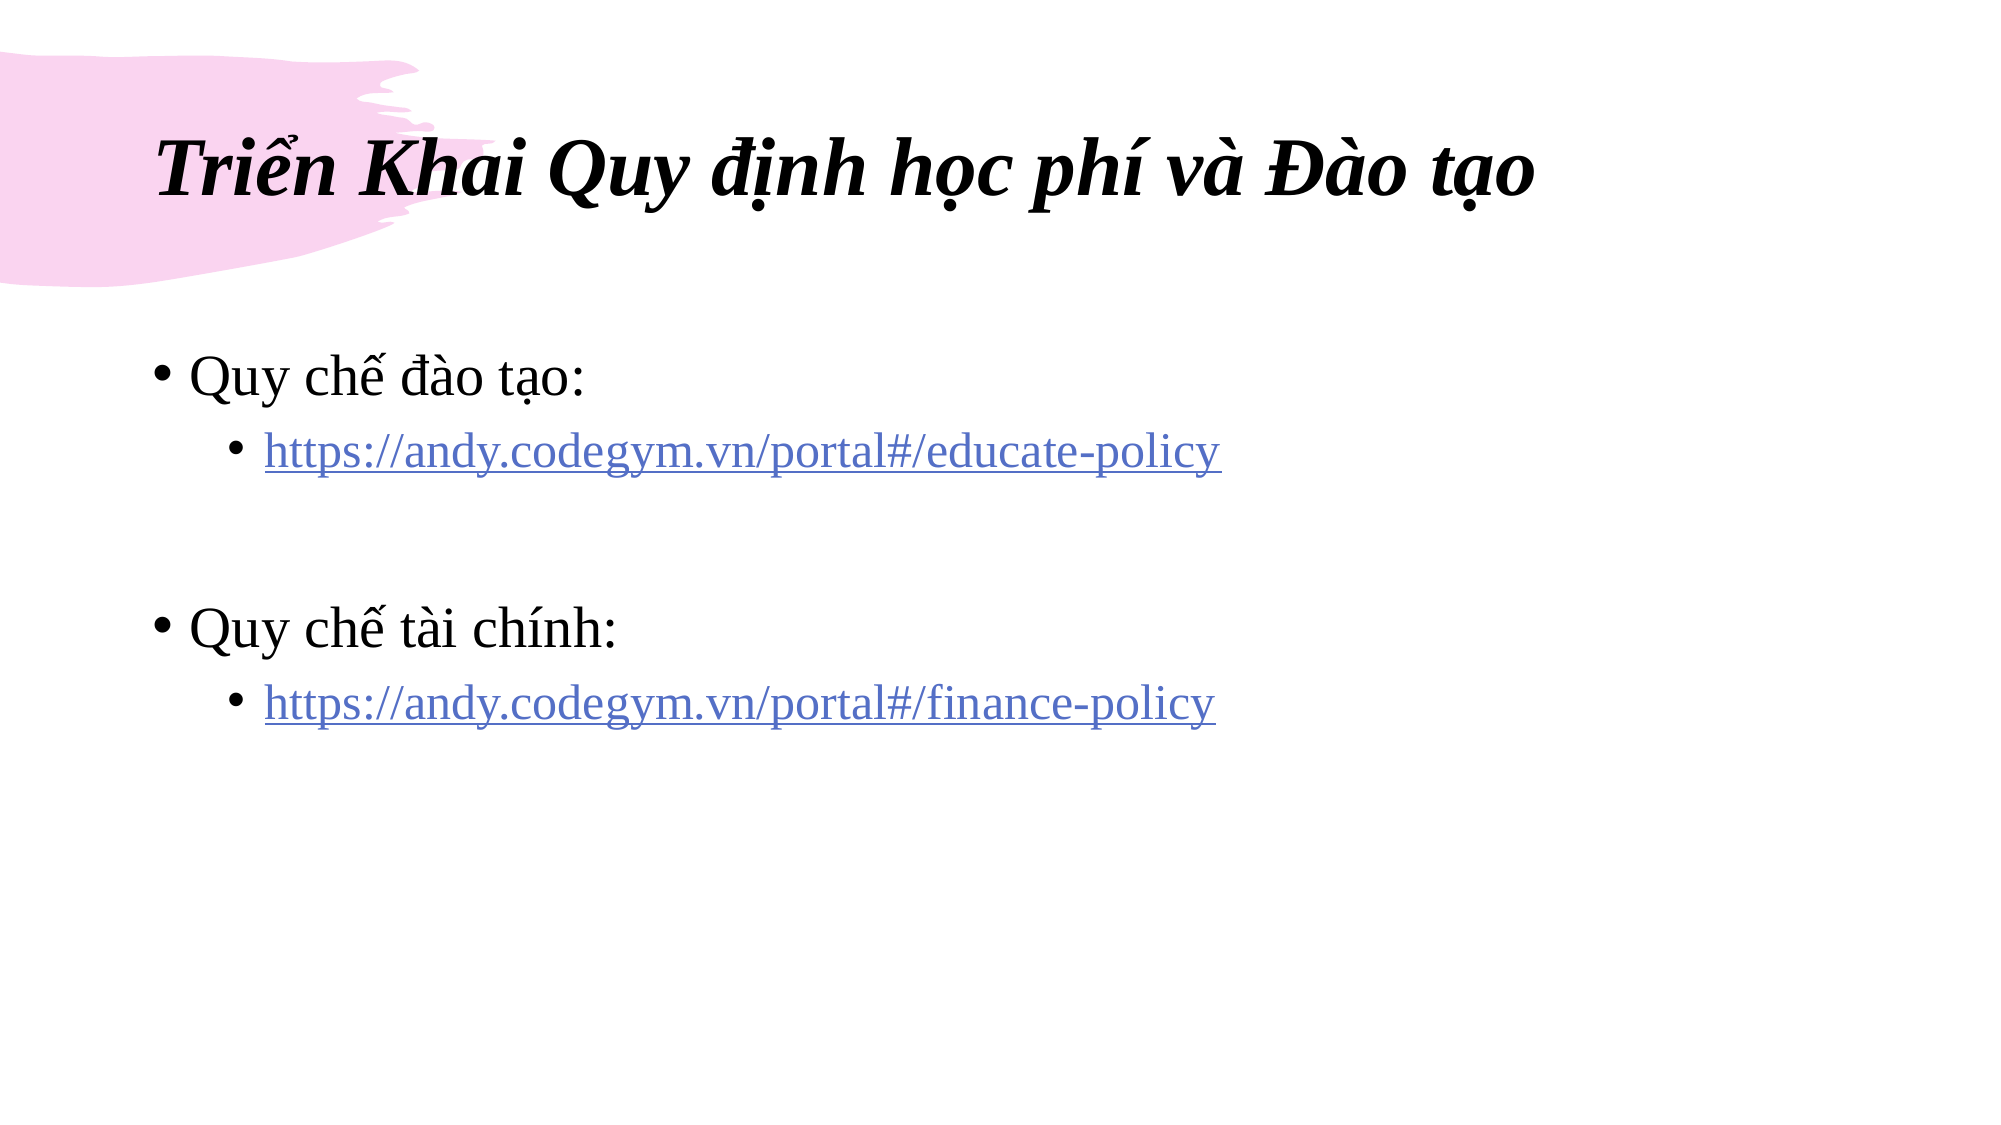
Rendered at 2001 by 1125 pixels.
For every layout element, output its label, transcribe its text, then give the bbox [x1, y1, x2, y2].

list Quy chế đào tạo: https://andy.codegym.vn/portal#/educate-policy Quy chế tài chính: https://andy.codegym.vn/portal#/finance-policy [137, 329, 1863, 1013]
title Triển Khai Quy định học phí và Đào tạo [137, 59, 1863, 278]
